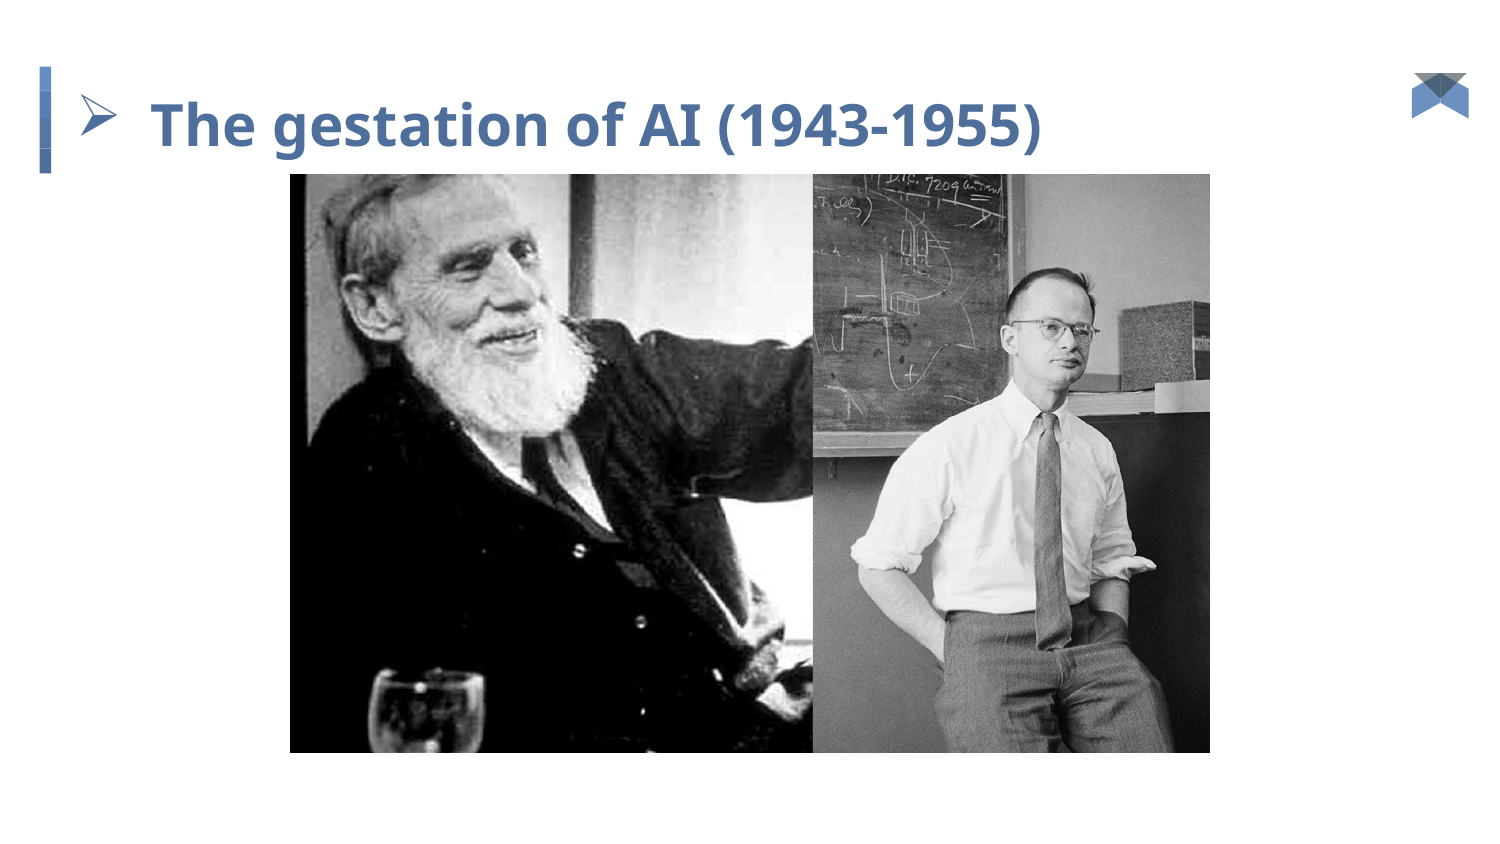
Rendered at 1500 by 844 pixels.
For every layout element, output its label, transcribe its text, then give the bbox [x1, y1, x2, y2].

picture [289, 174, 1211, 754]
title The gestation of AI (1943-1955) [60, 72, 1449, 167]
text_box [1417, 67, 1464, 125]
